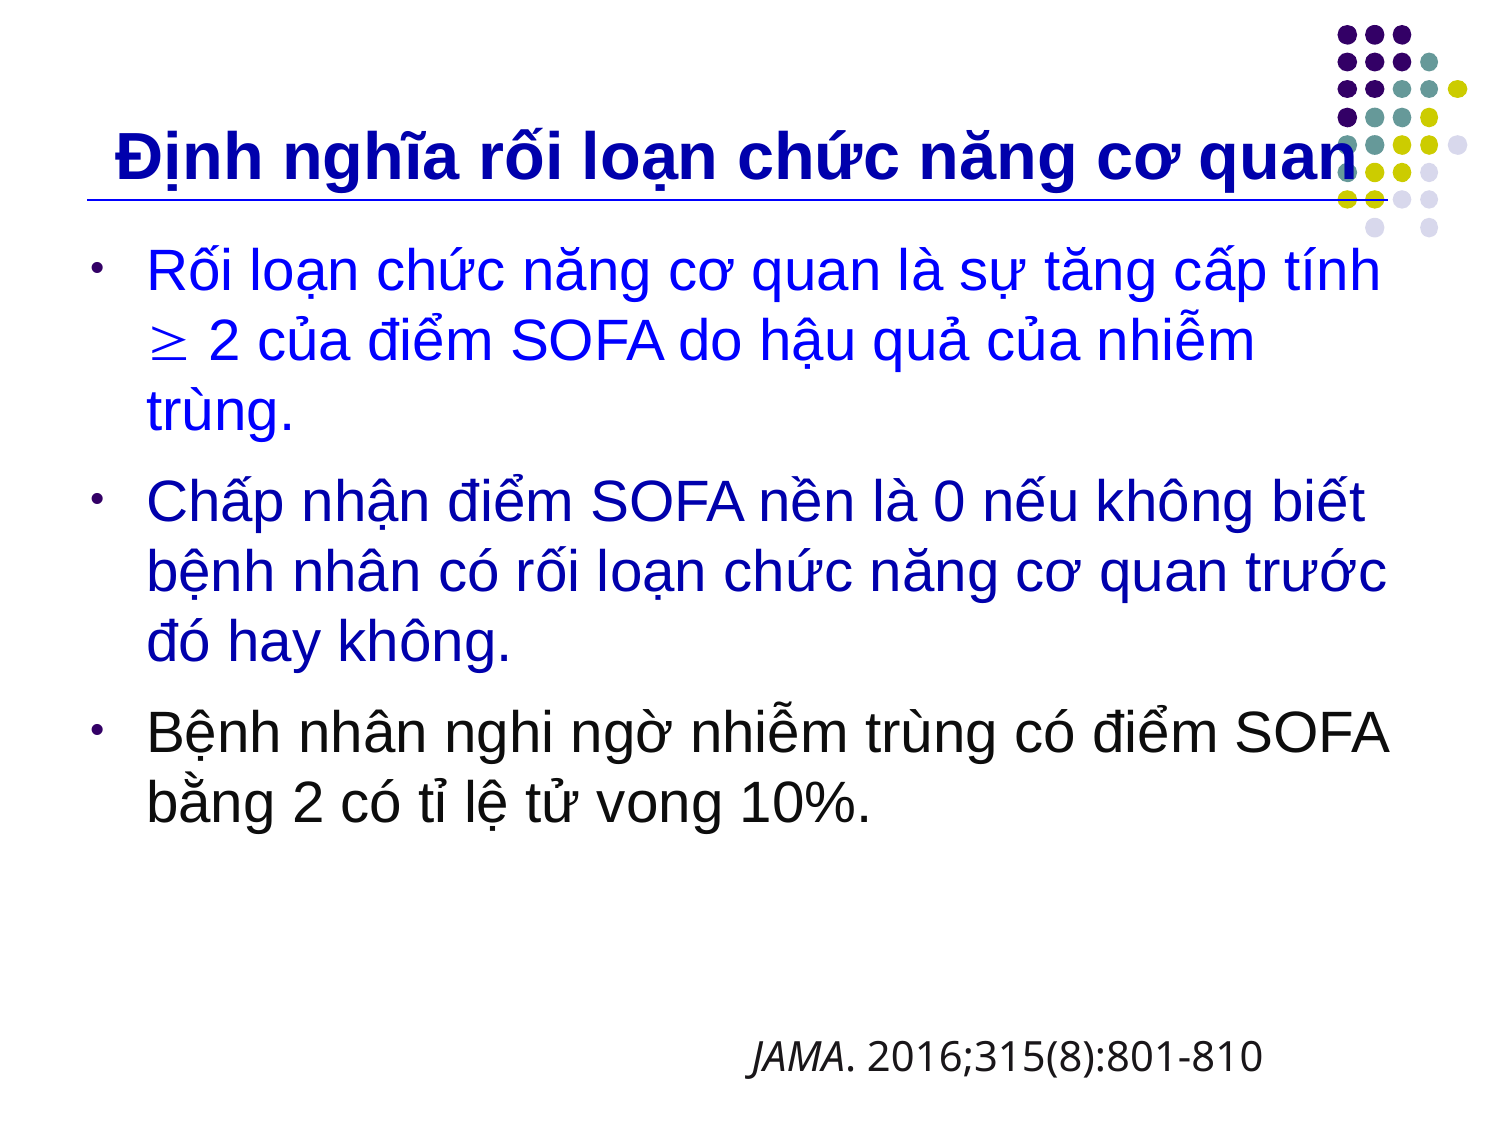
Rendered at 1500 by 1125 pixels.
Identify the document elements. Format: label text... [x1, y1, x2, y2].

text_box JAMA. 2016;315(8):801-810 [736, 1021, 1290, 1087]
list Rối loạn chức năng cơ quan là sự tăng cấp tính  2 của điểm SOFA do hậu quả của nhiễm trùng. Chấp nhận điểm SOFA nền là 0 nếu không biết bệnh nhân có rối loạn chức năng cơ quan trước đó hay không. Bệnh nhân nghi ngờ nhiễm trùng có điểm SOFA bằng 2 có tỉ lệ tử vong 10%. [75, 224, 1425, 1113]
title Định nghĩa rối loạn chức năng cơ quan [87, 57, 1388, 199]
